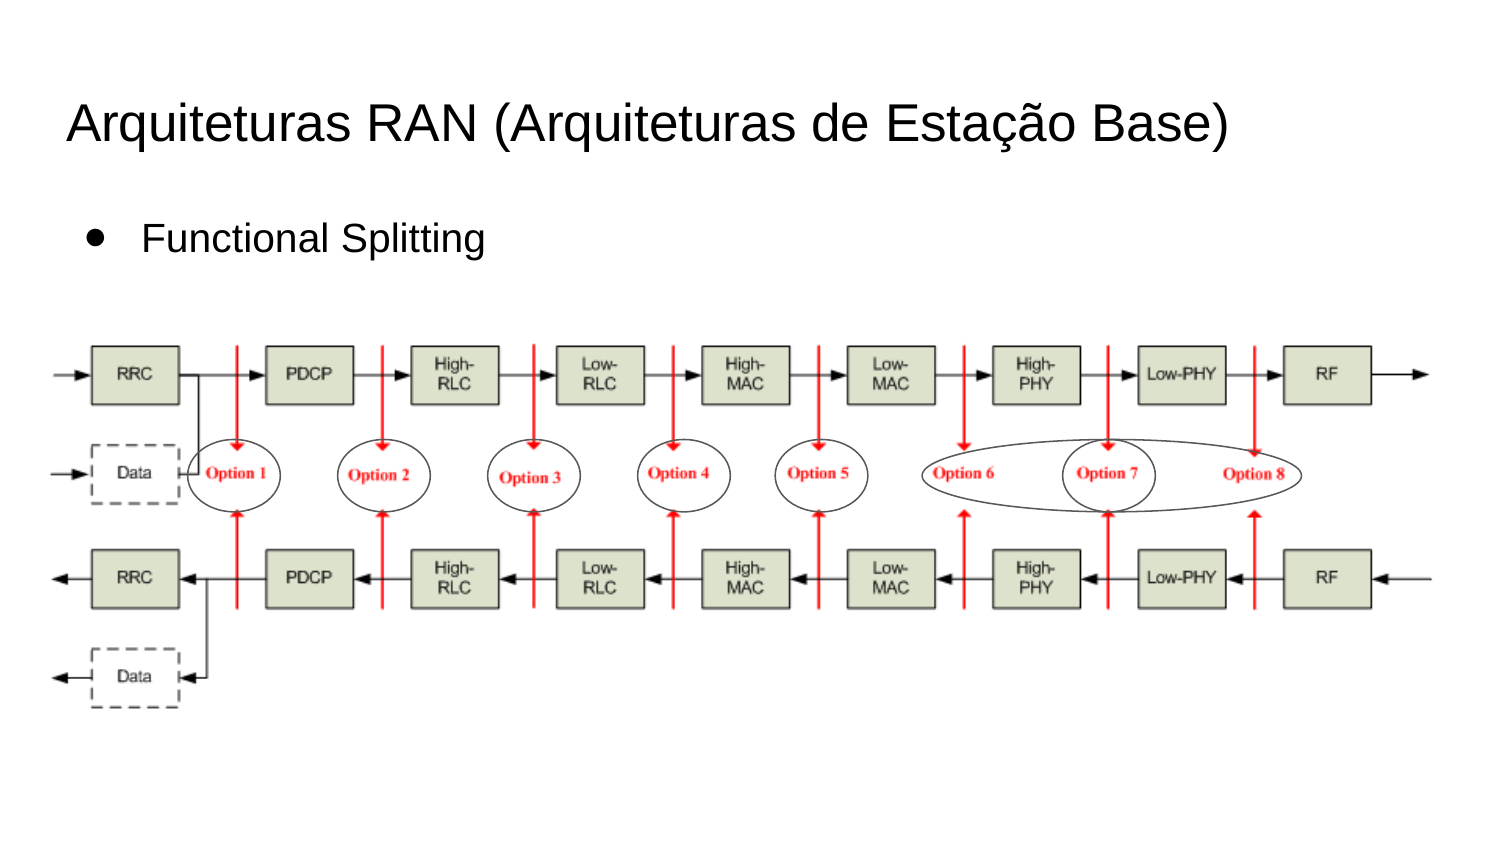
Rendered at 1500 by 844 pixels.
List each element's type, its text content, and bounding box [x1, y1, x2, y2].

title Arquiteturas RAN (Arquiteturas de Estação Base) [51, 72, 1449, 167]
picture [26, 302, 1474, 740]
text_box Functional Splitting [51, 188, 1449, 300]
